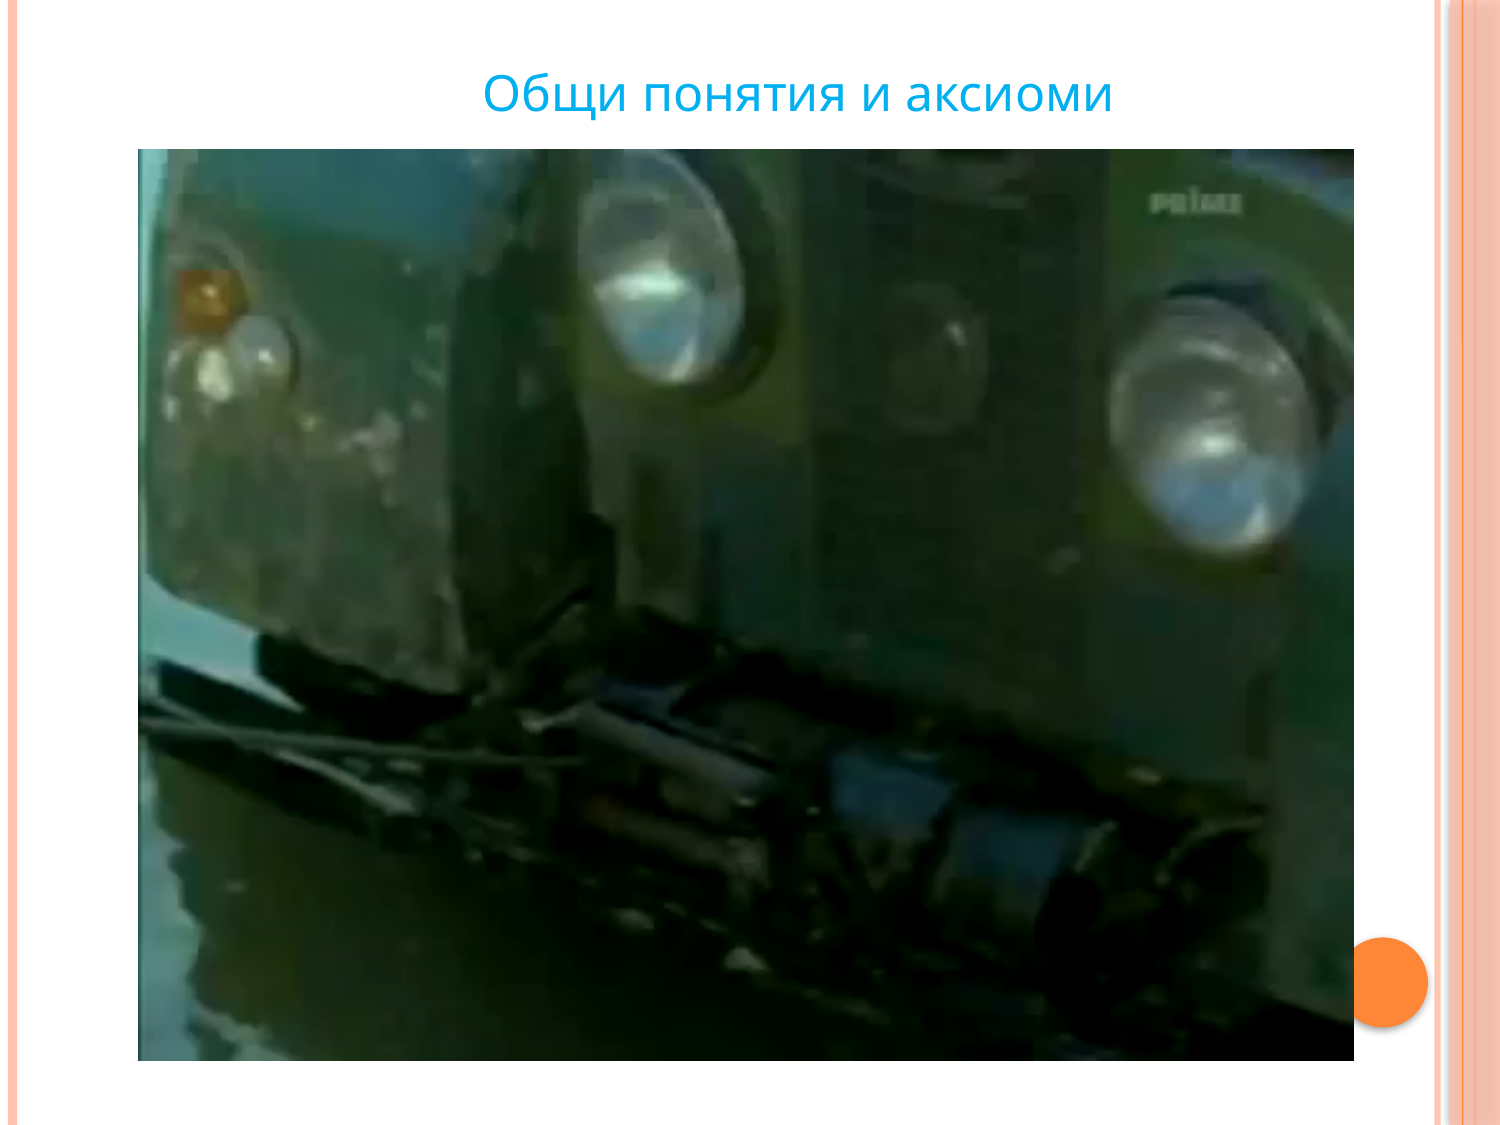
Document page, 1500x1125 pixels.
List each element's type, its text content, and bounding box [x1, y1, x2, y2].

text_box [137, 148, 1355, 1062]
text_box Общи понятия и аксиоми [116, 53, 1463, 149]
